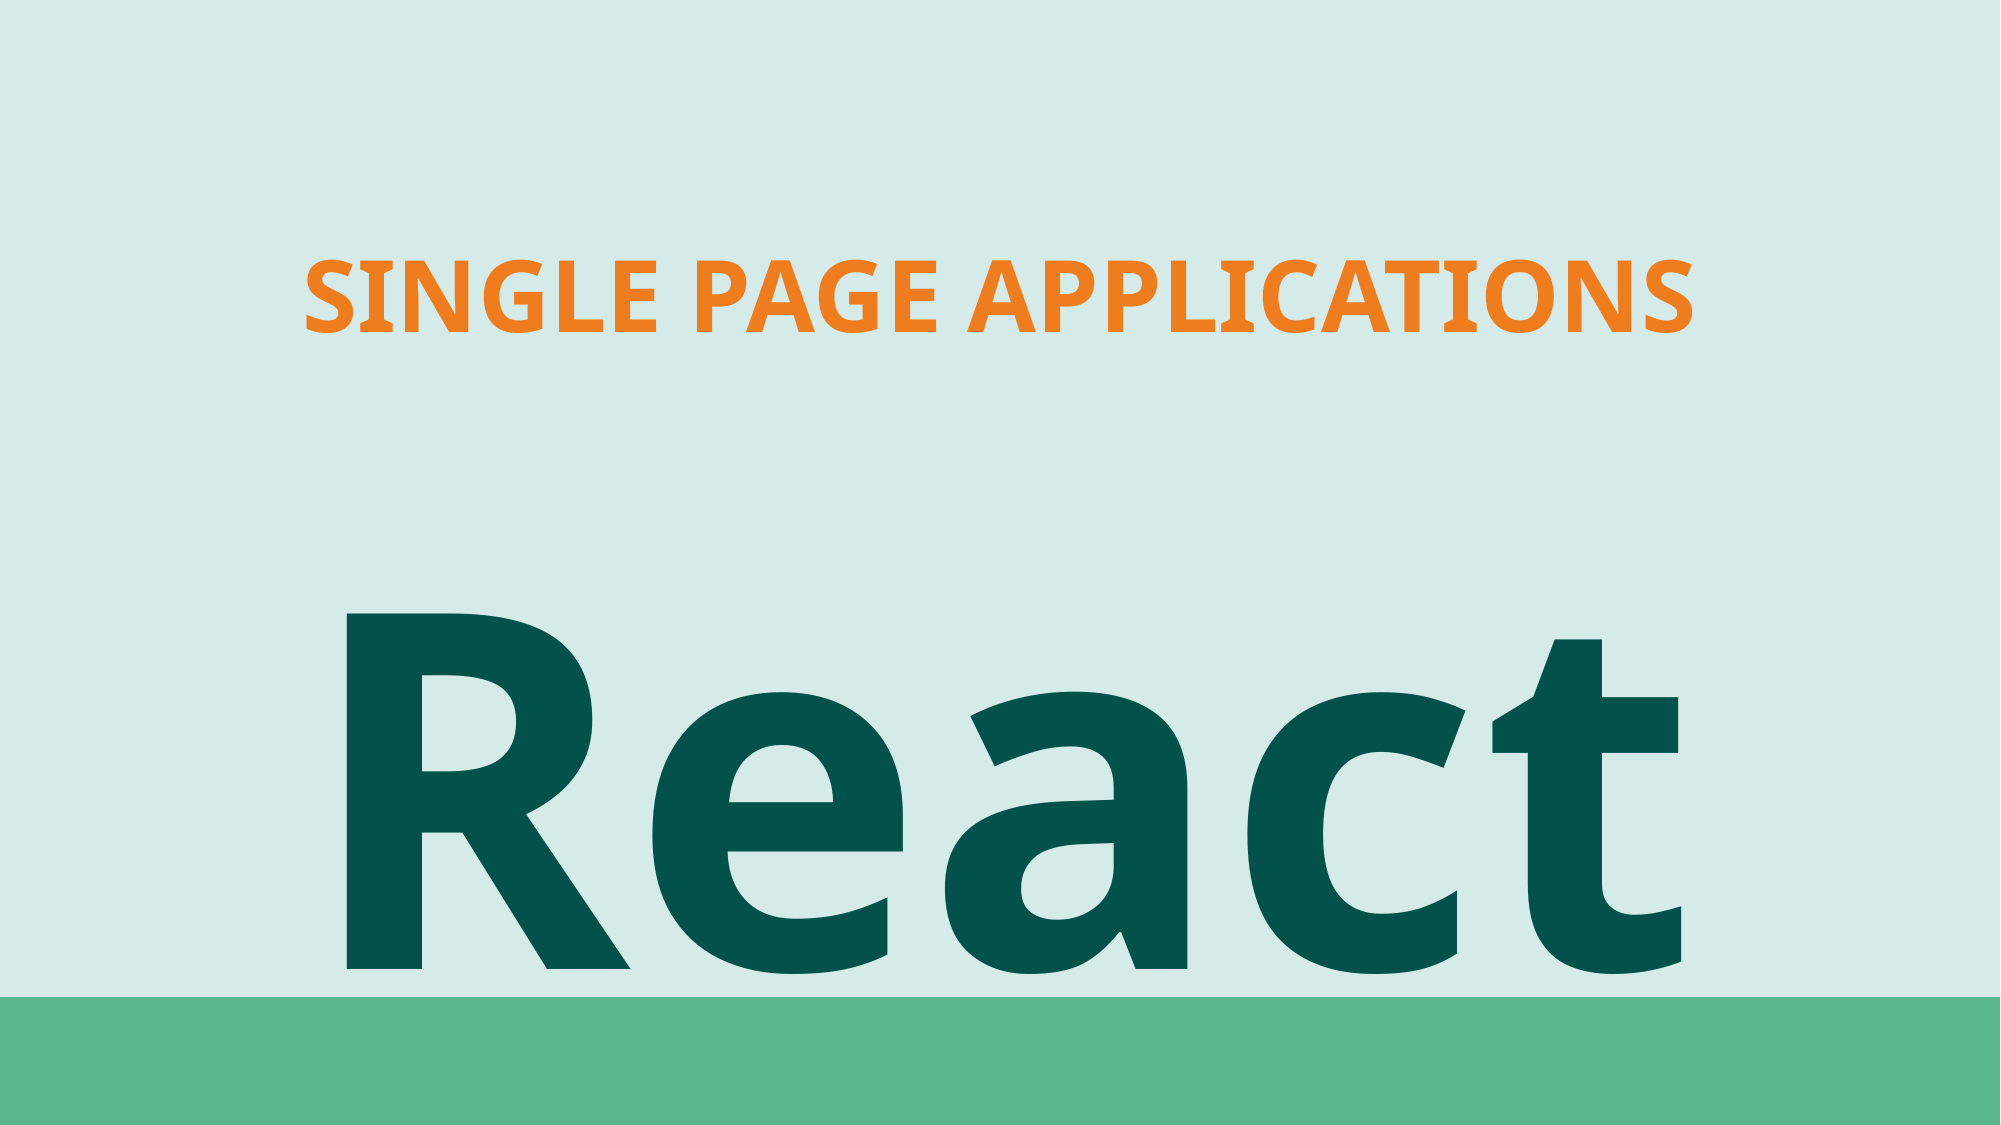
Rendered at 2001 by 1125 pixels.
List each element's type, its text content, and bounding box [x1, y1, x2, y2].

text_box React [287, 464, 1713, 1077]
text_box SINGLE PAGE APPLICATIONS [232, 224, 1767, 360]
